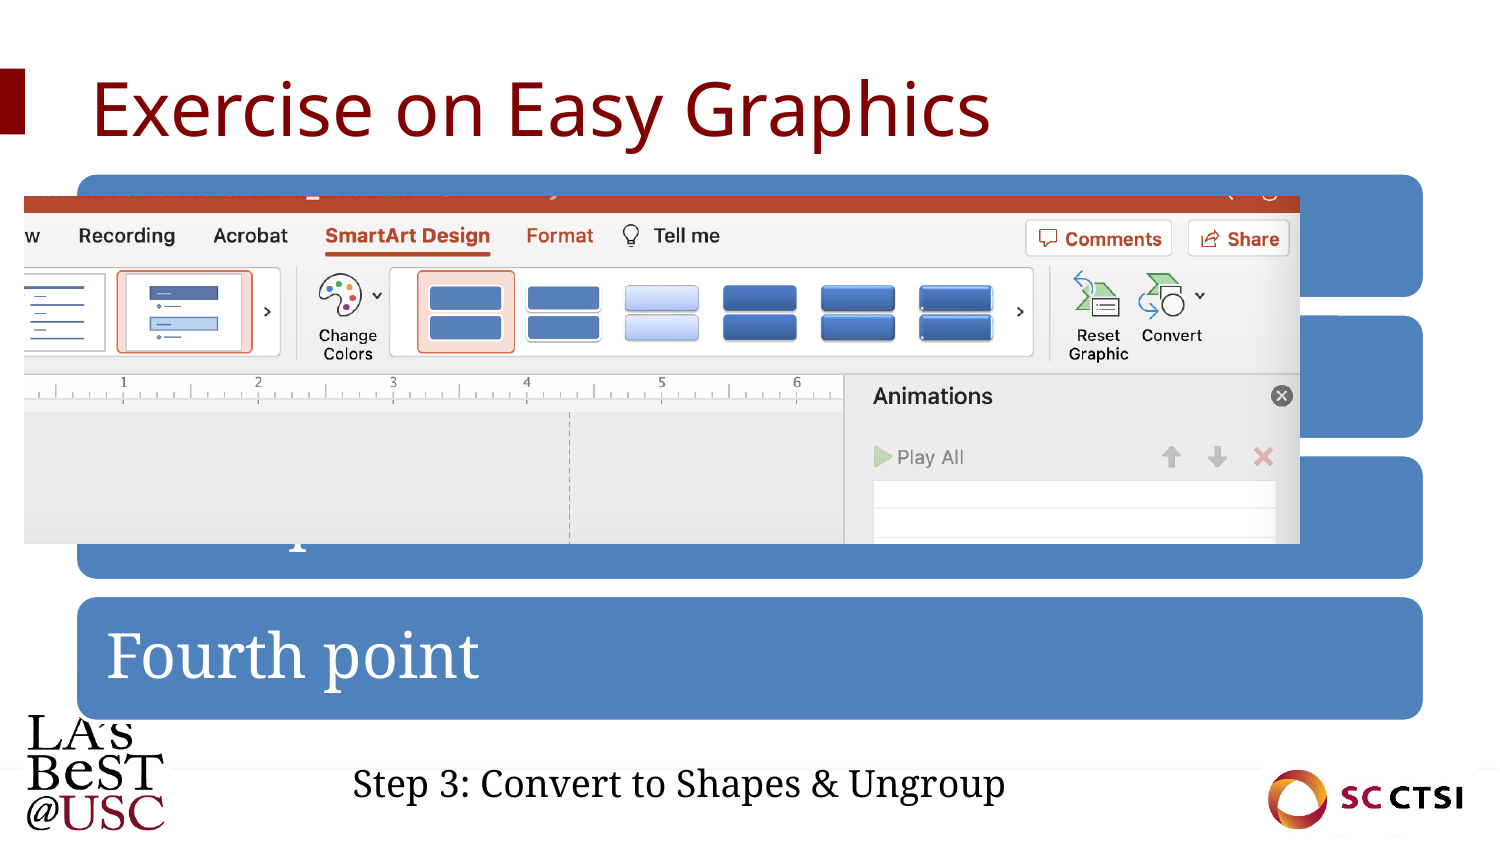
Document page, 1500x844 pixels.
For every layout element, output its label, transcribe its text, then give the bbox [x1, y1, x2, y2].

title Exercise on Easy Graphics [75, 71, 1325, 142]
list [74, 168, 1426, 726]
picture [23, 708, 170, 836]
text_box Step 3: Convert to Shapes & Ungroup [337, 752, 1022, 813]
picture [24, 196, 1301, 544]
picture [1262, 759, 1478, 835]
